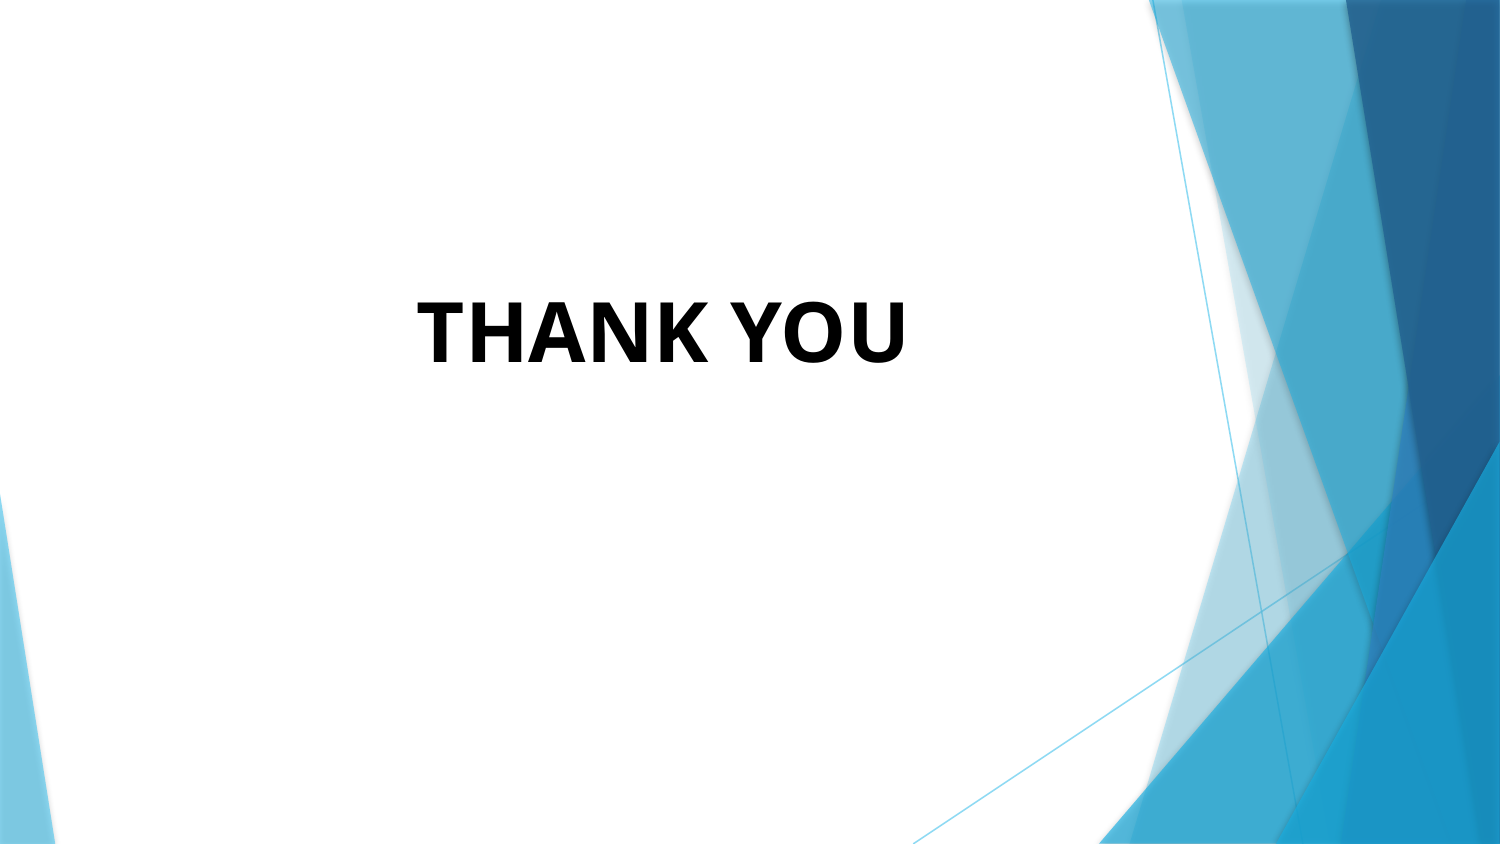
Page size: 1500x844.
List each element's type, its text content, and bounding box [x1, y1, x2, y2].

text_box THANK YOU [401, 272, 926, 388]
